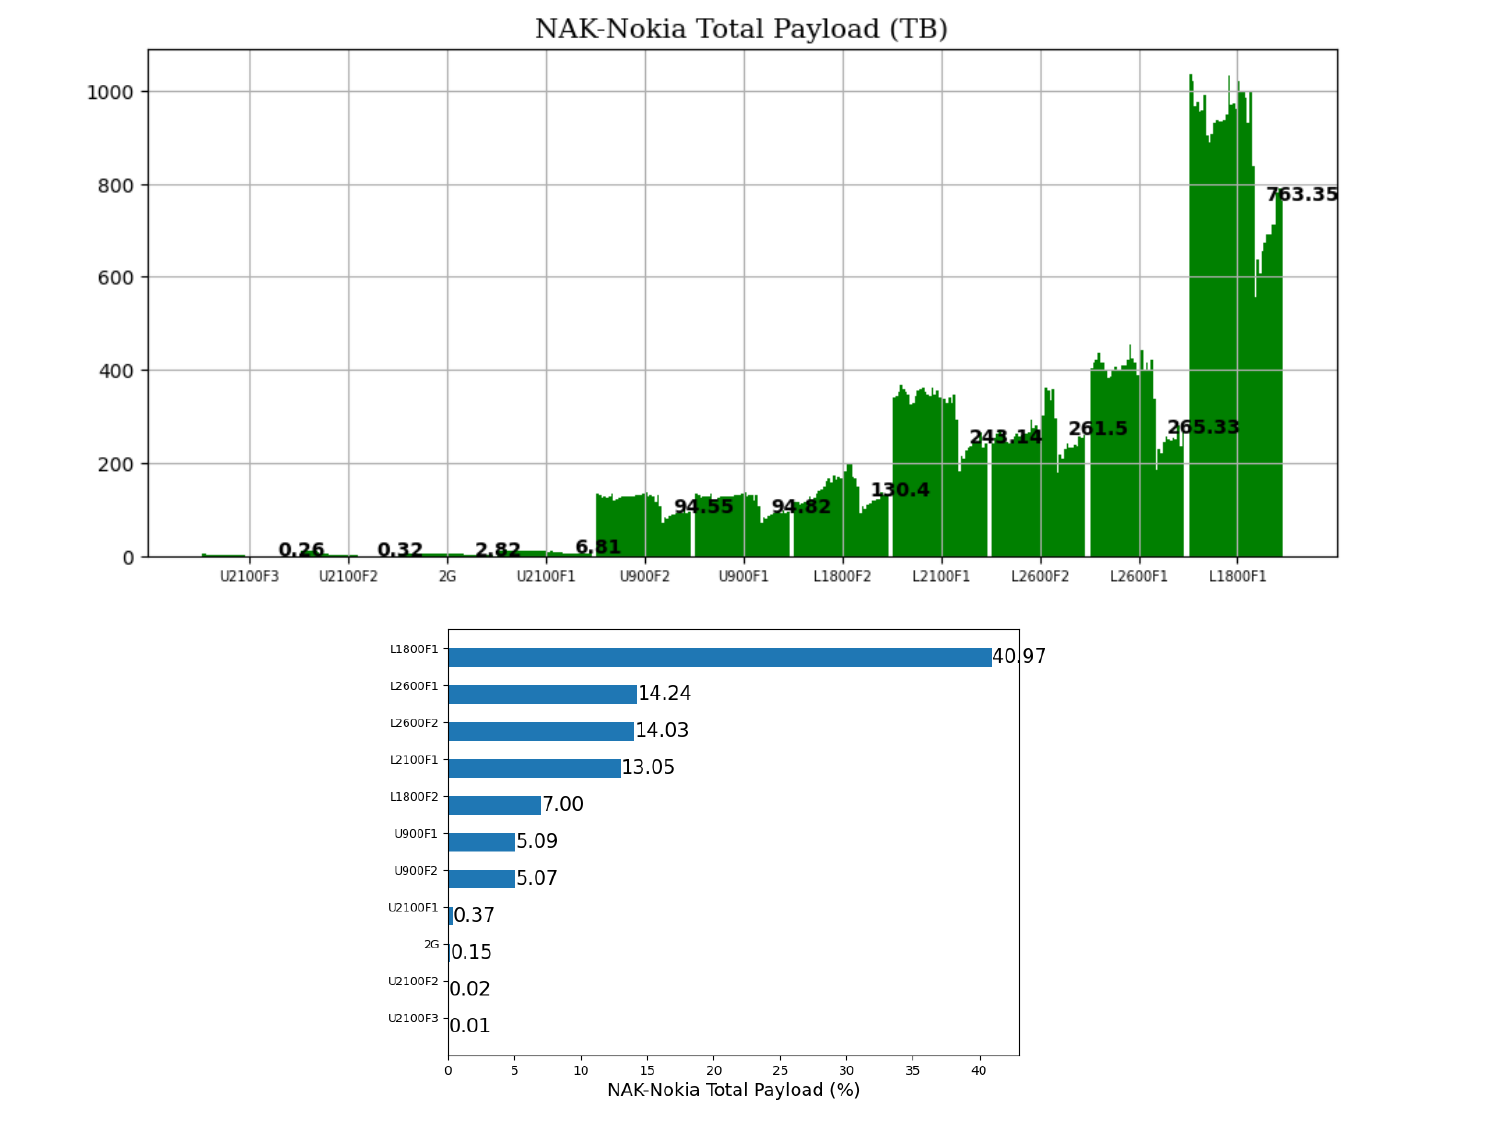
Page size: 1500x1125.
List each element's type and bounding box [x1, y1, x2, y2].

picture [67, 0, 1418, 1117]
